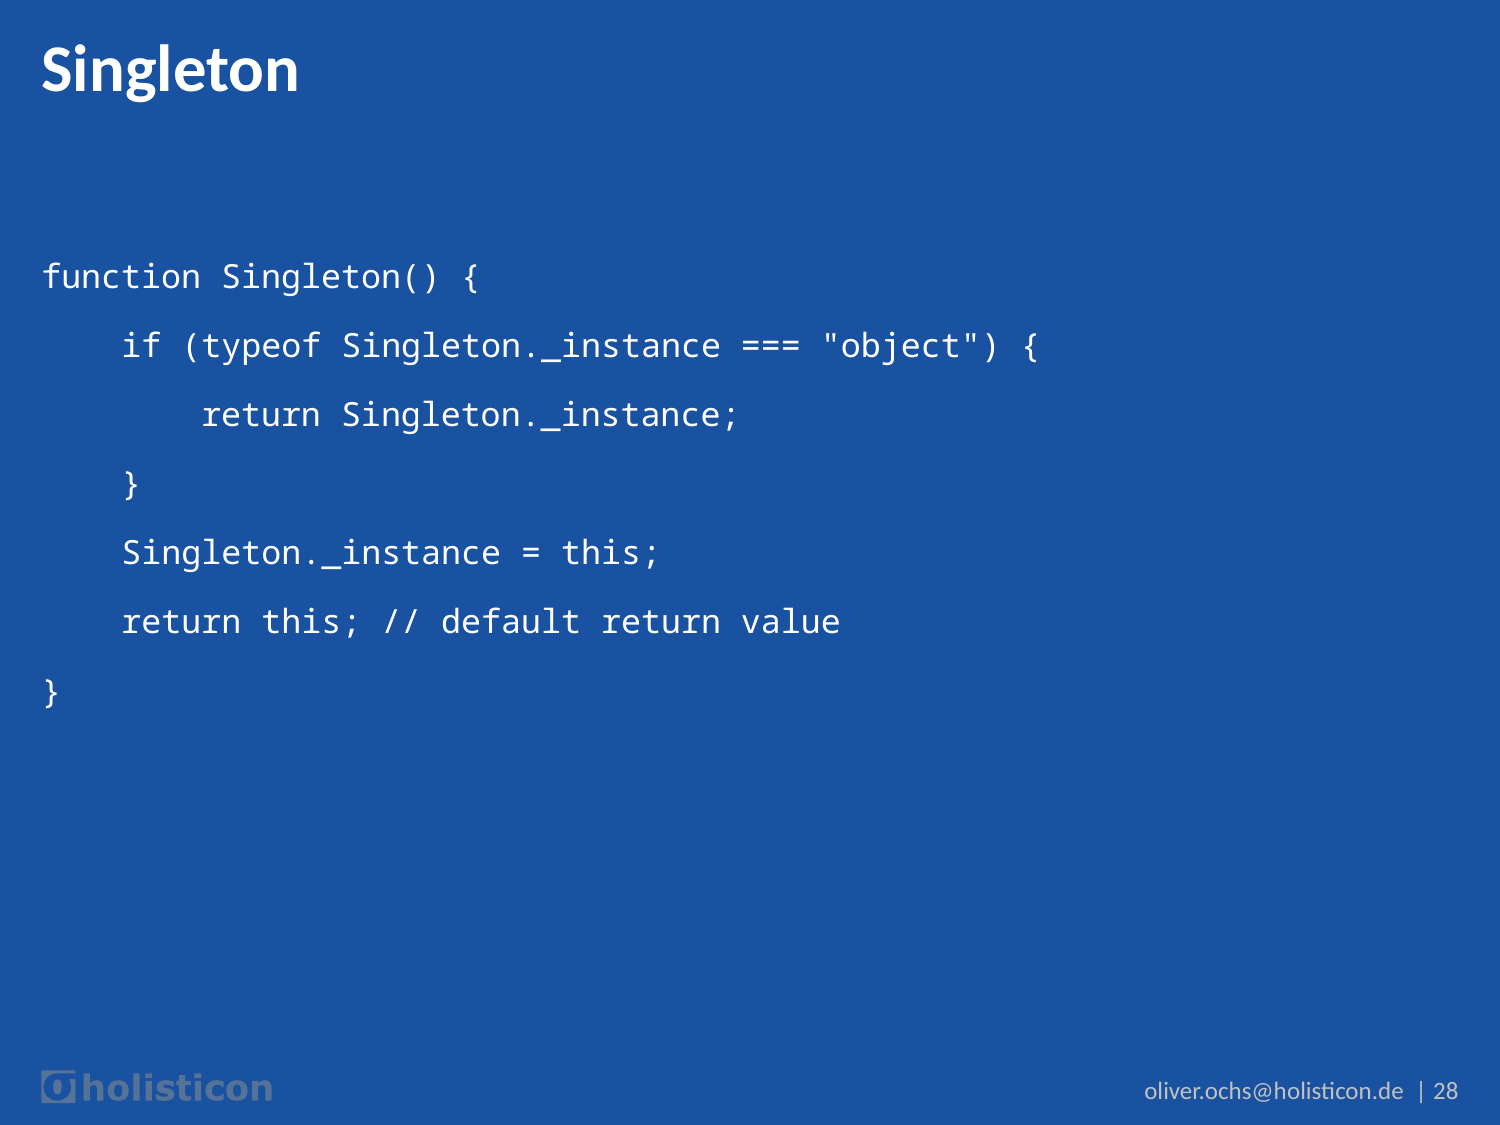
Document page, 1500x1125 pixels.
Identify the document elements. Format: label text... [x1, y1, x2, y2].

title Singleton [41, 24, 1436, 188]
list function Singleton() { if (typeof Singleton._instance === "object") { return Singleton._instance; } Singleton._instance = this; return this; // default return value } [41, 255, 1436, 973]
